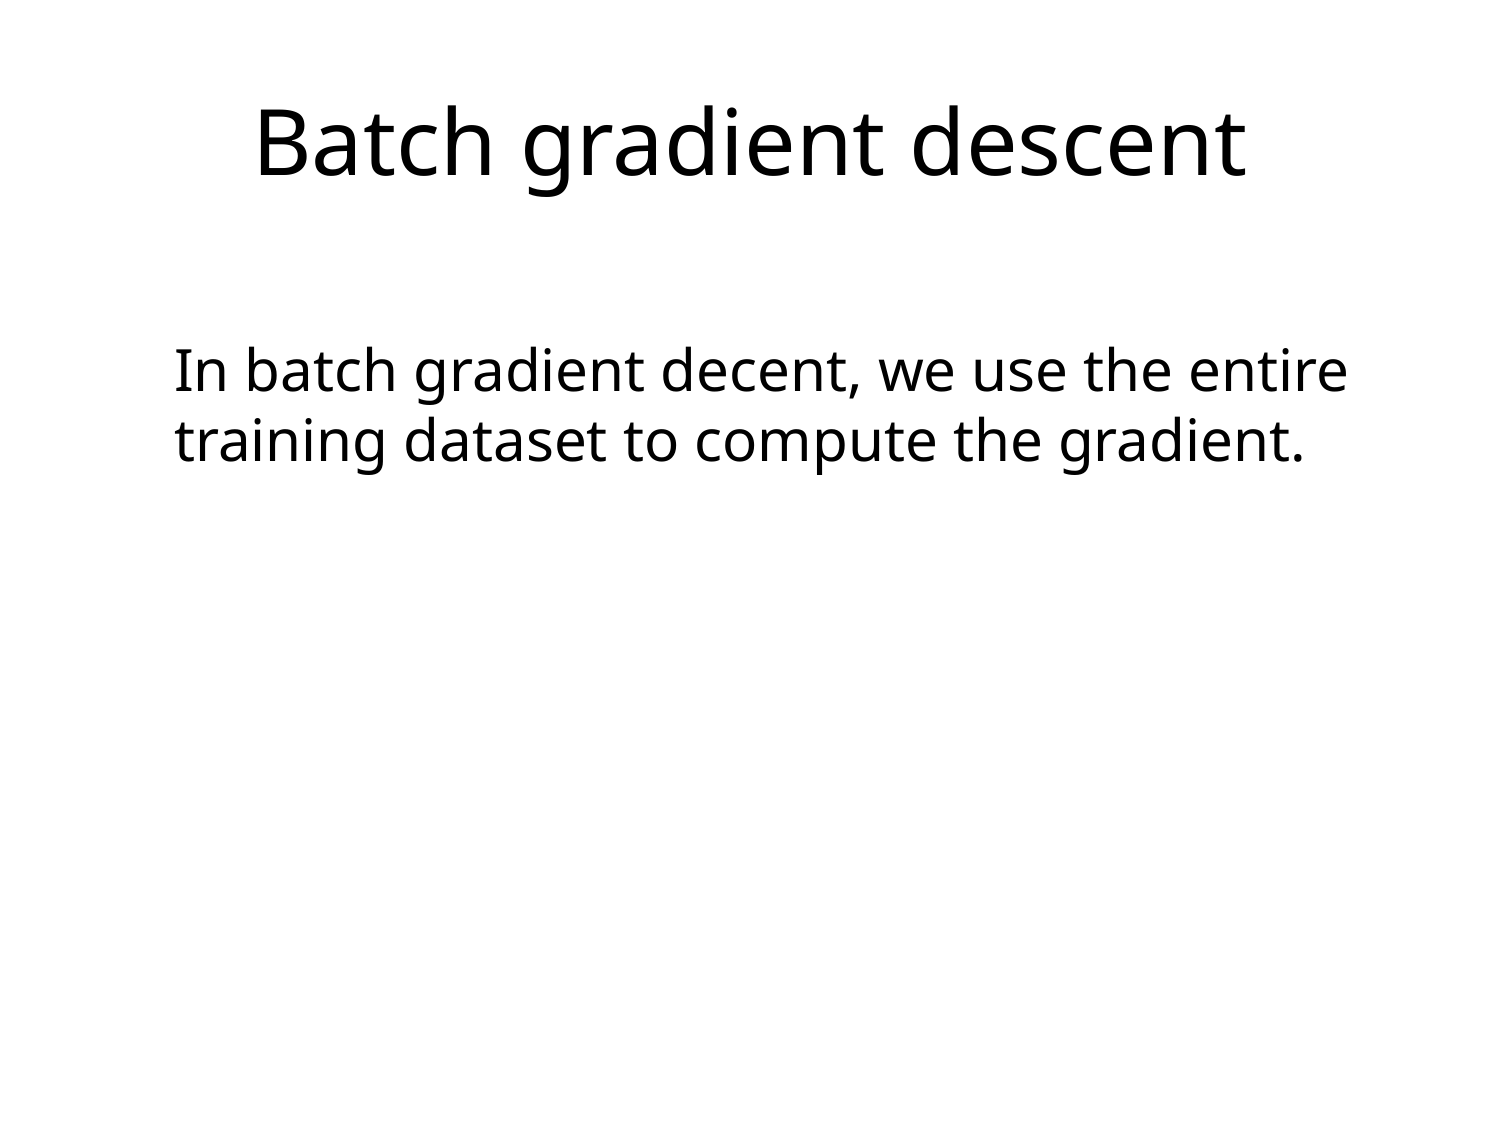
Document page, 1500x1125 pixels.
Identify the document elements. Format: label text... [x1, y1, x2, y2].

title Batch gradient descent [75, 45, 1425, 233]
text_box In batch gradient decent, we use the entire training dataset to compute the gradient. [159, 326, 1425, 481]
